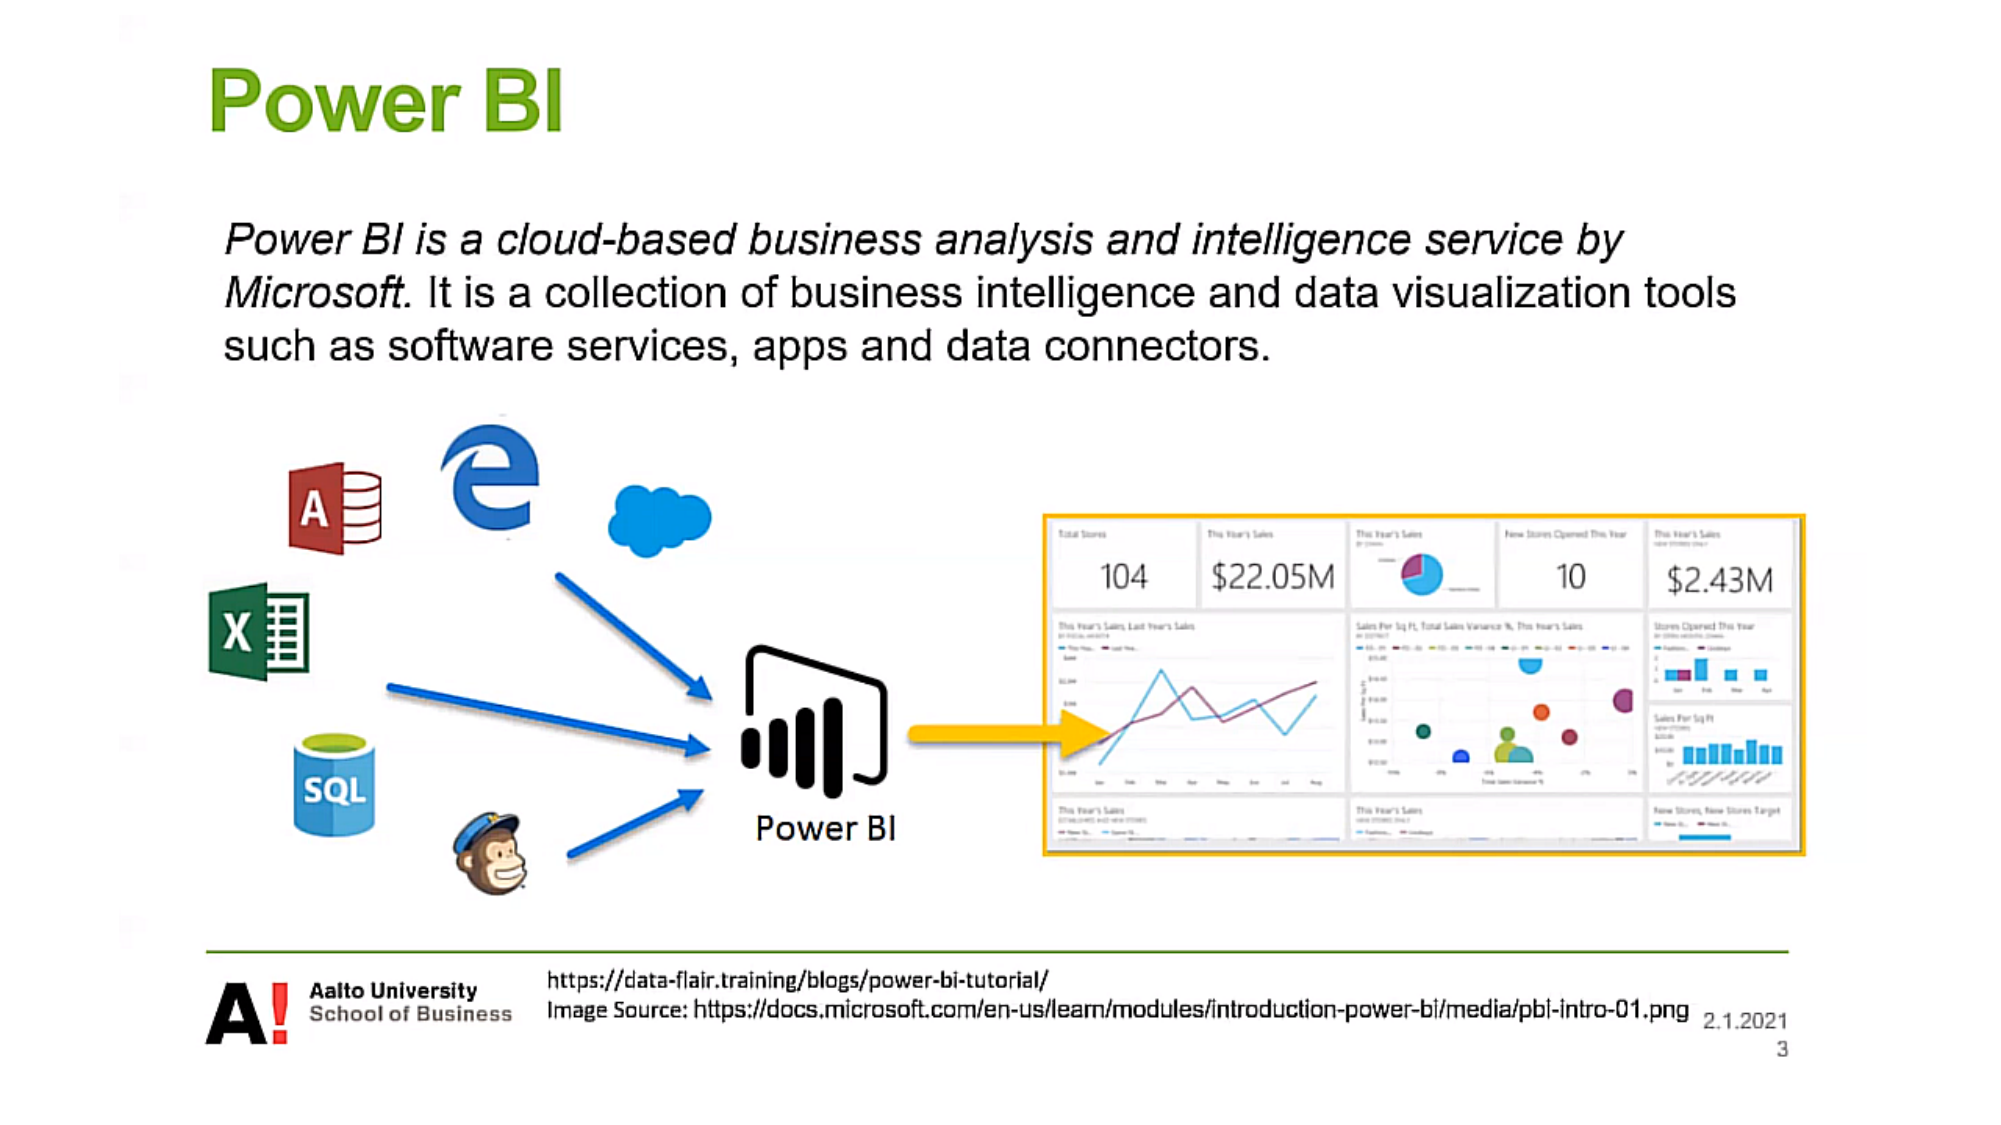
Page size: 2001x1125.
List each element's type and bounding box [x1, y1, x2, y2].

picture [118, 14, 1868, 1110]
